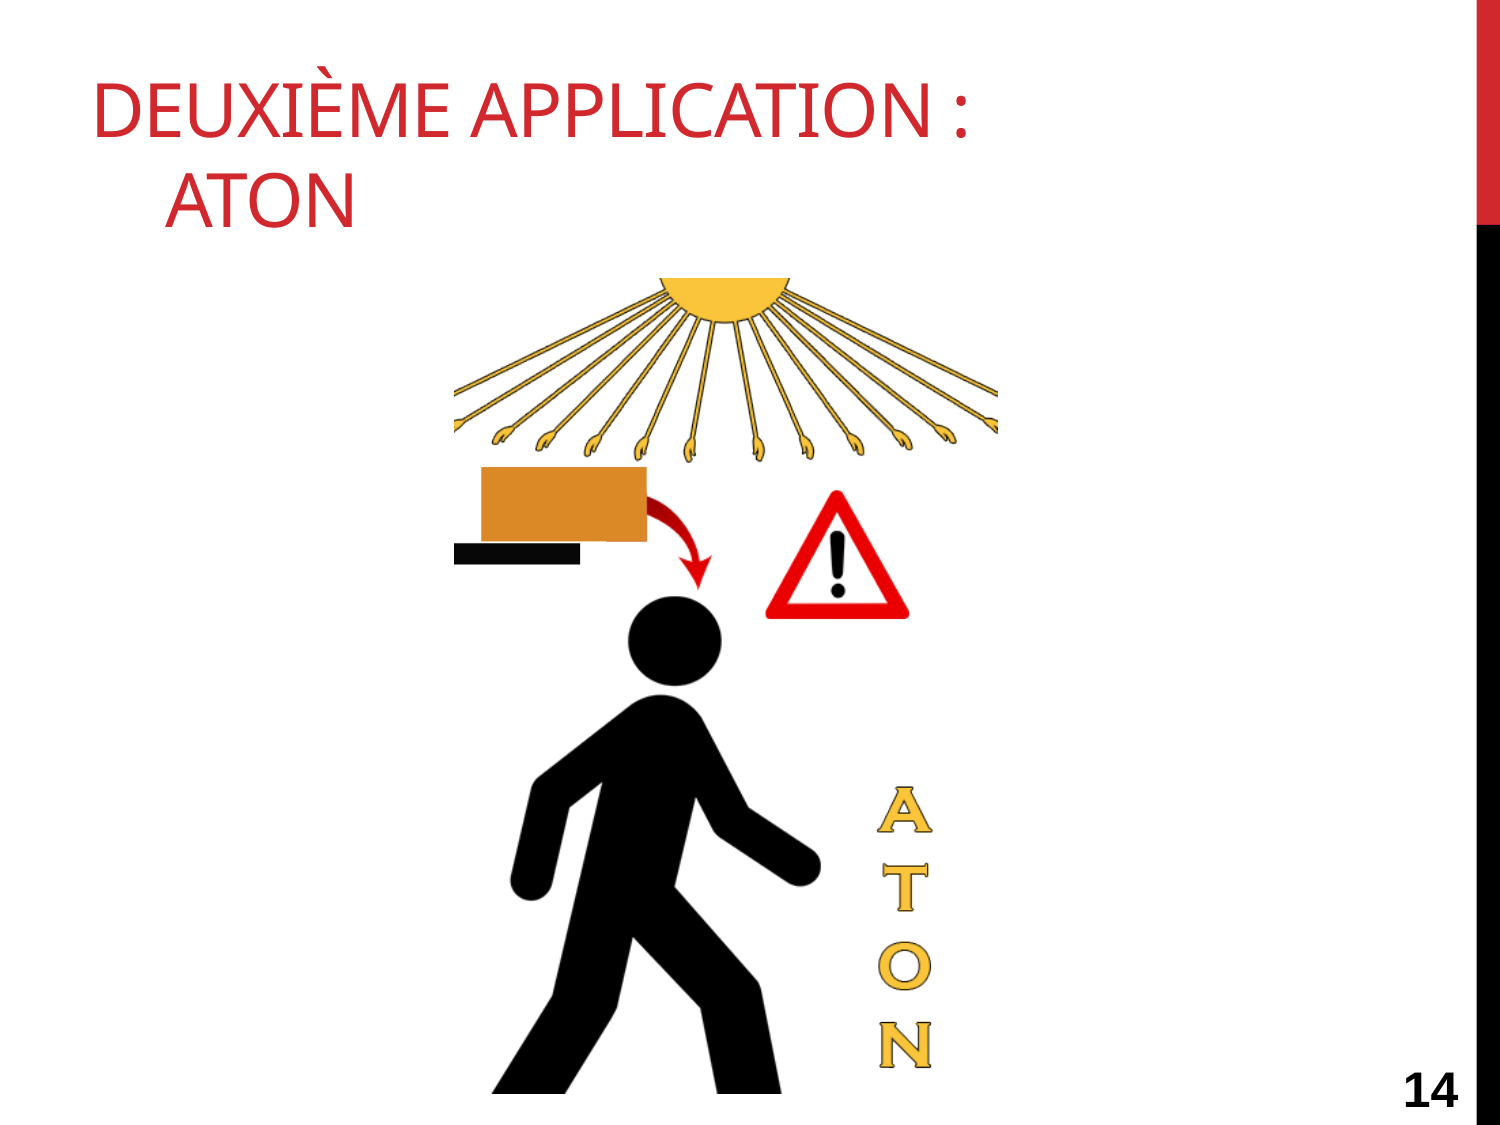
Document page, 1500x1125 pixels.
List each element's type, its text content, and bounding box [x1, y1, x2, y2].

picture [454, 278, 999, 1095]
slide_number 14 [1387, 1058, 1483, 1117]
title Deuxième application : aton [75, 25, 1046, 250]
